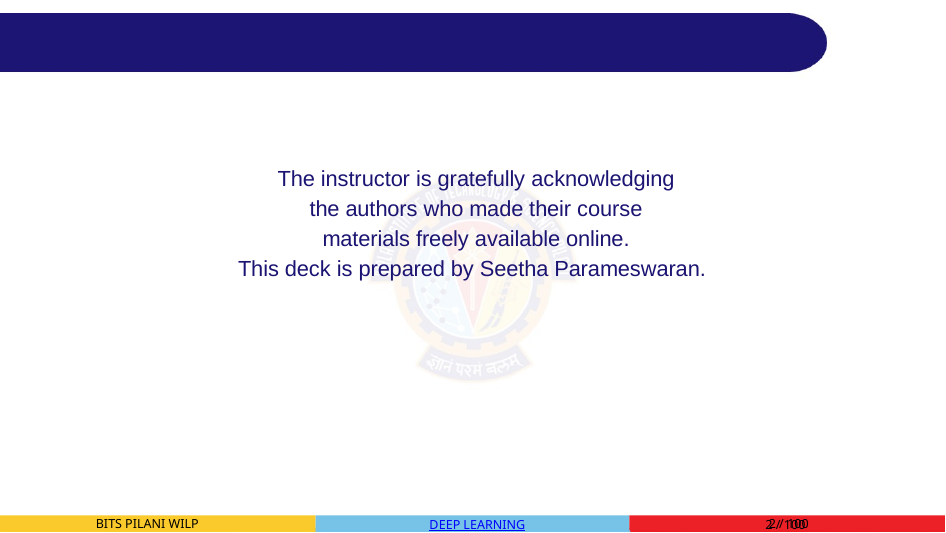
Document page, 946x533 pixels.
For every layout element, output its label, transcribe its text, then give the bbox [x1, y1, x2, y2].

text_box The instructor is gratefully acknowledging the authors who made their course materials freely available online. This deck is prepared by Seetha Parameswaran. [229, 158, 716, 281]
picture [0, 13, 945, 515]
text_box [0, 515, 946, 531]
